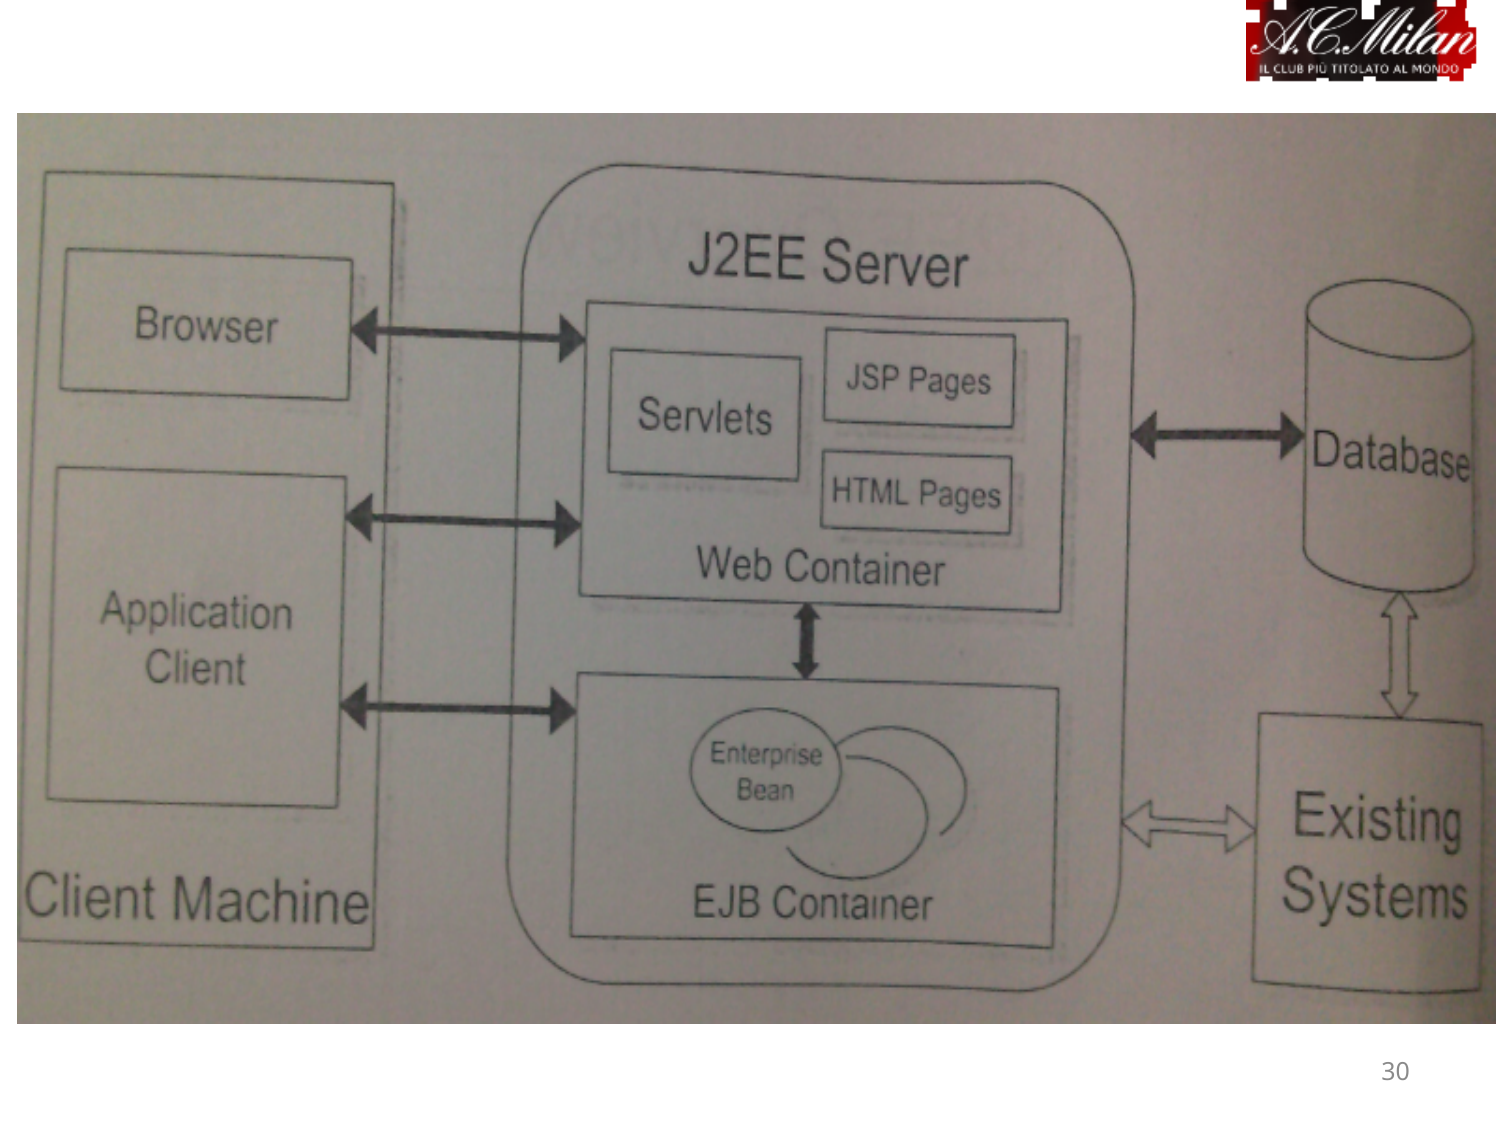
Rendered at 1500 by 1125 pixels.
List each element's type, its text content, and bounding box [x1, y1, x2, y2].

picture [1246, 0, 1478, 83]
slide_number 30 [1074, 1042, 1425, 1103]
picture [17, 113, 1497, 1024]
